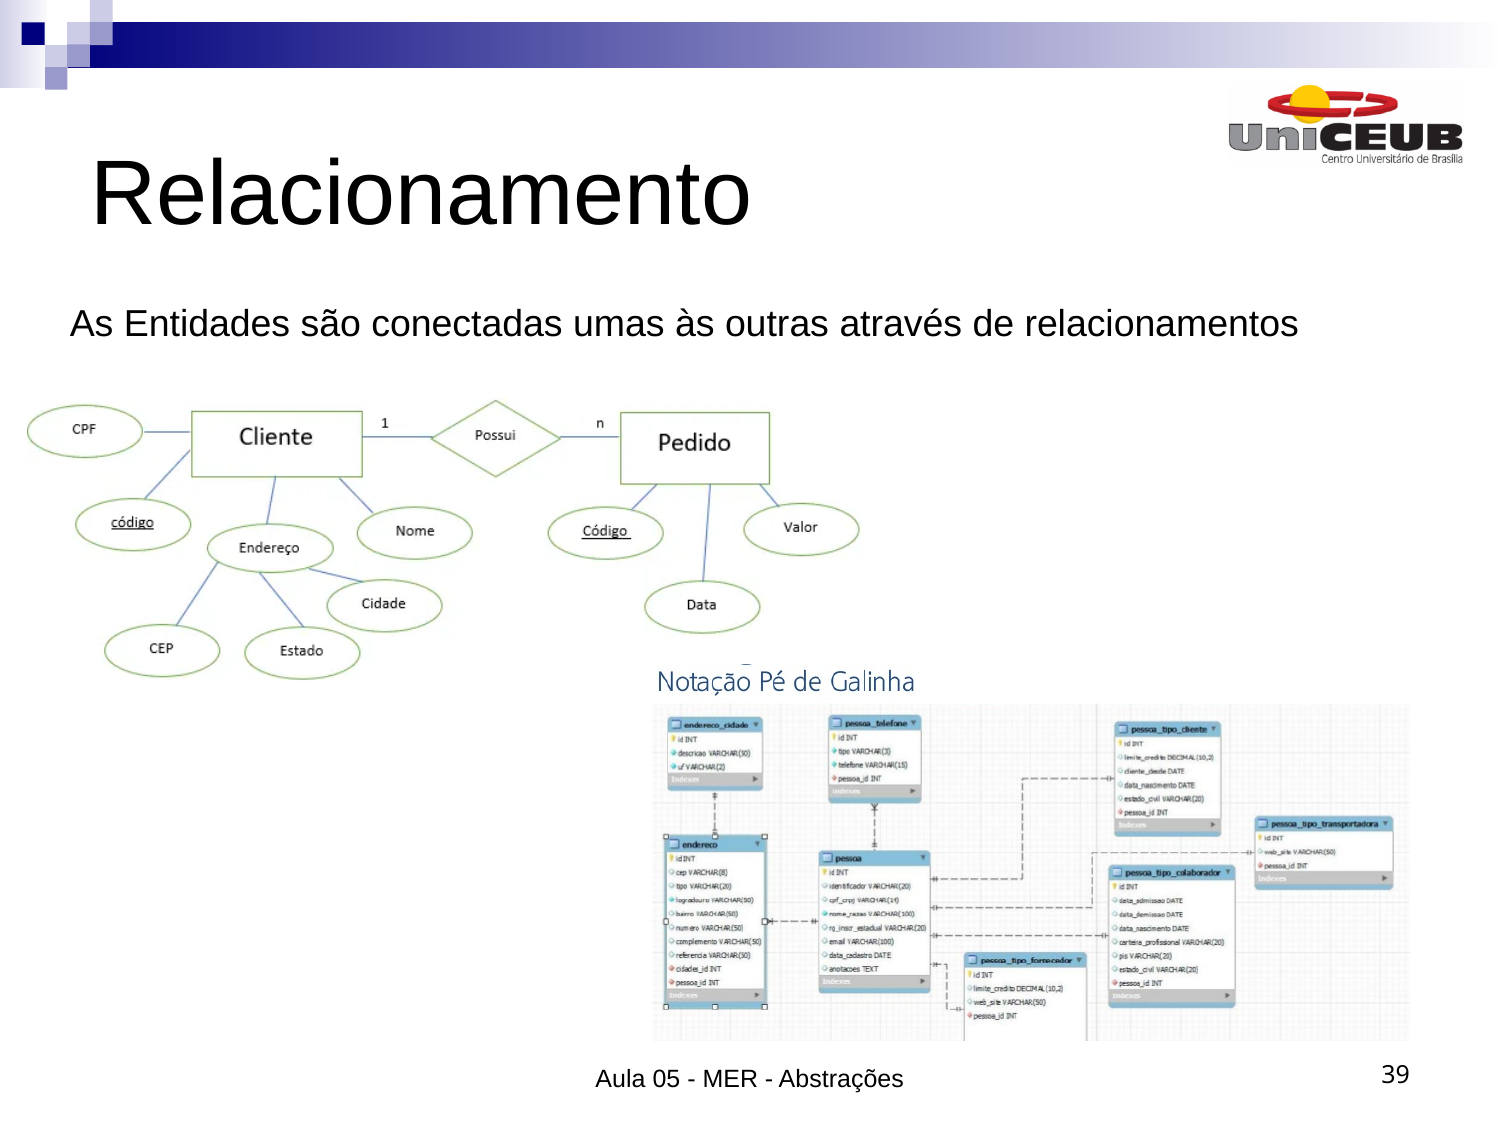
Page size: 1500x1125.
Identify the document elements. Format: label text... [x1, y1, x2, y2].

footer Aula 05 - MER - Abstrações [512, 1025, 988, 1100]
picture [27, 377, 1410, 1041]
title Relacionamento [75, 75, 1425, 300]
text_box ‹#› [1074, 1024, 1425, 1100]
text_box As Entidades são conectadas umas às outras através de relacionamentos [54, 290, 1382, 351]
picture [1227, 83, 1464, 165]
